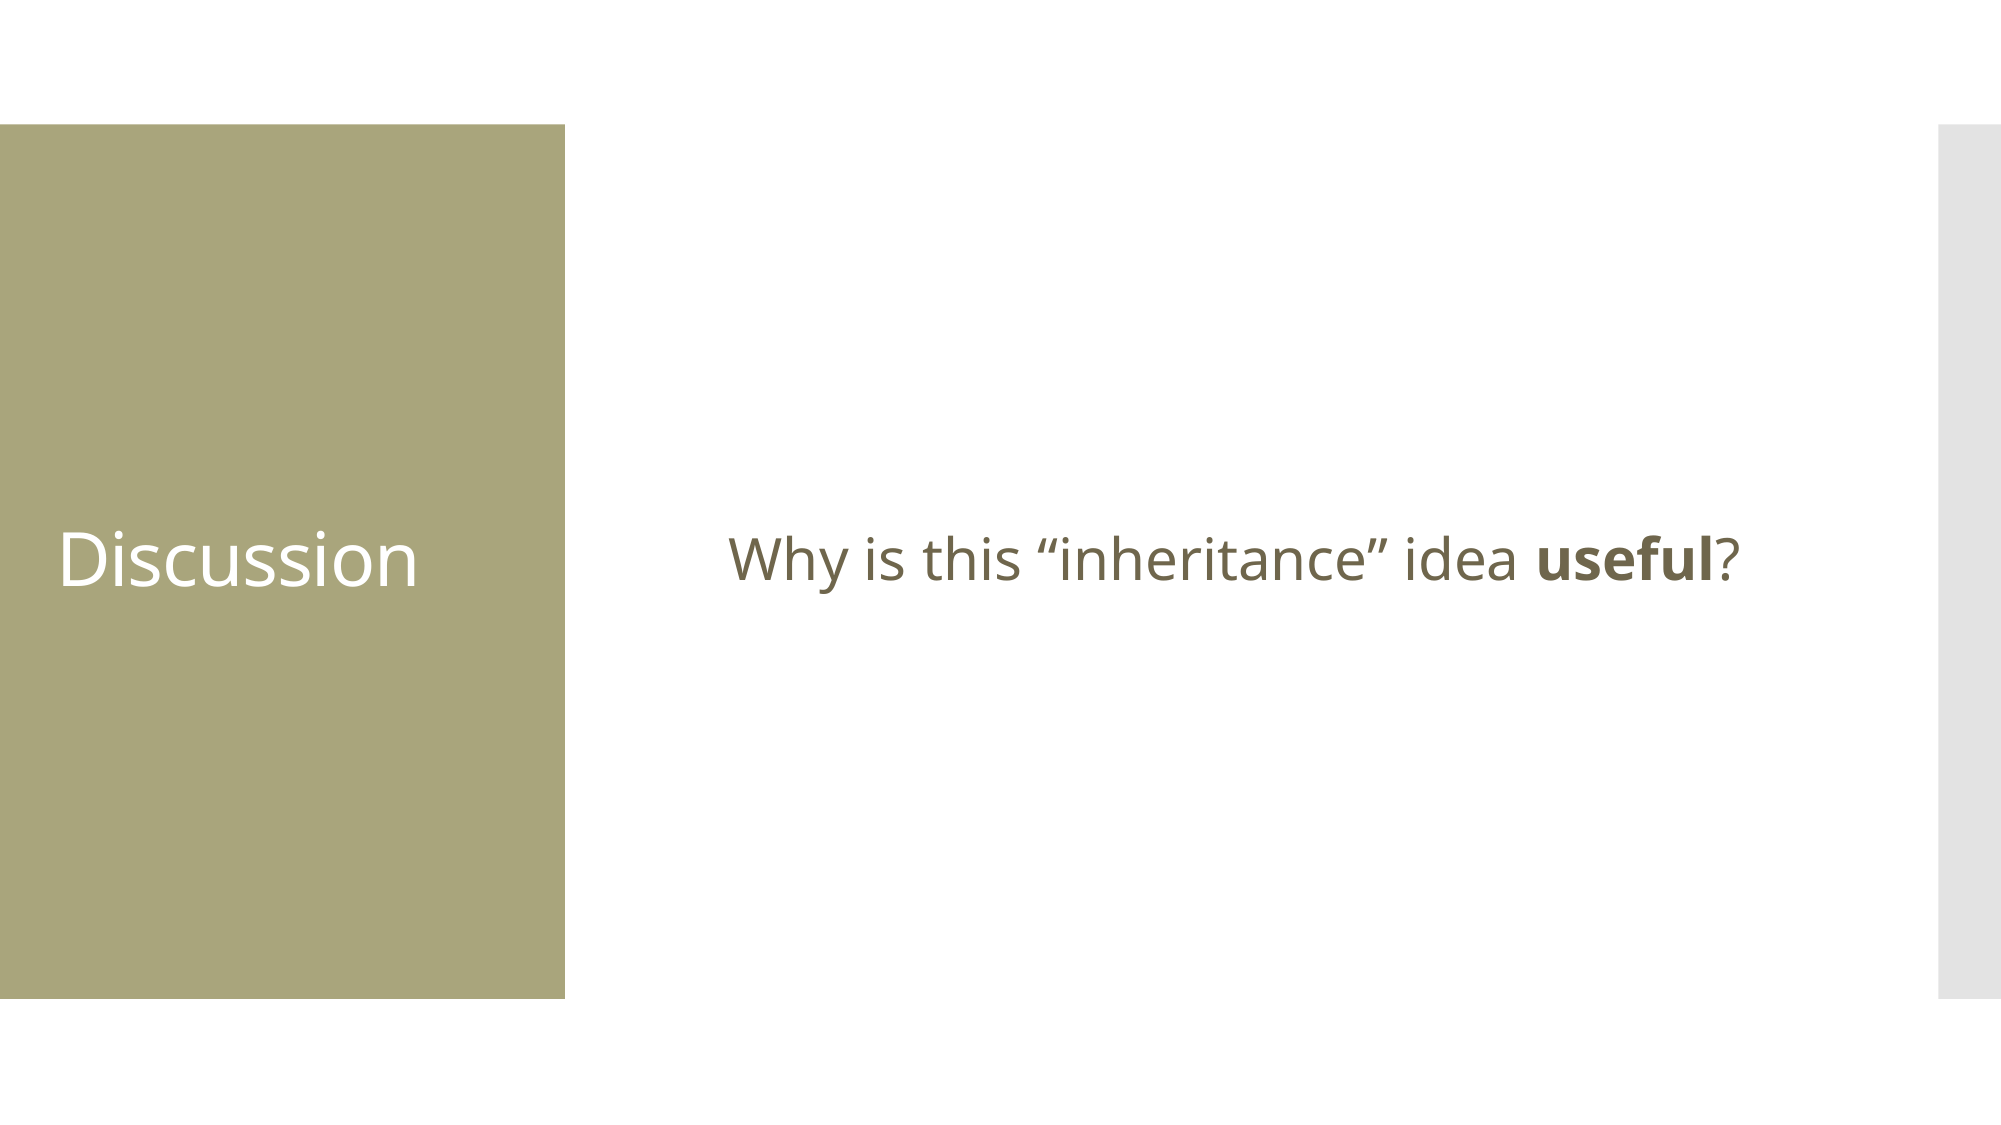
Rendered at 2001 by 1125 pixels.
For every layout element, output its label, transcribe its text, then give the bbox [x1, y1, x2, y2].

title Discussion [41, 184, 525, 940]
list Why is this “inheritance” idea useful? [634, 141, 1835, 982]
